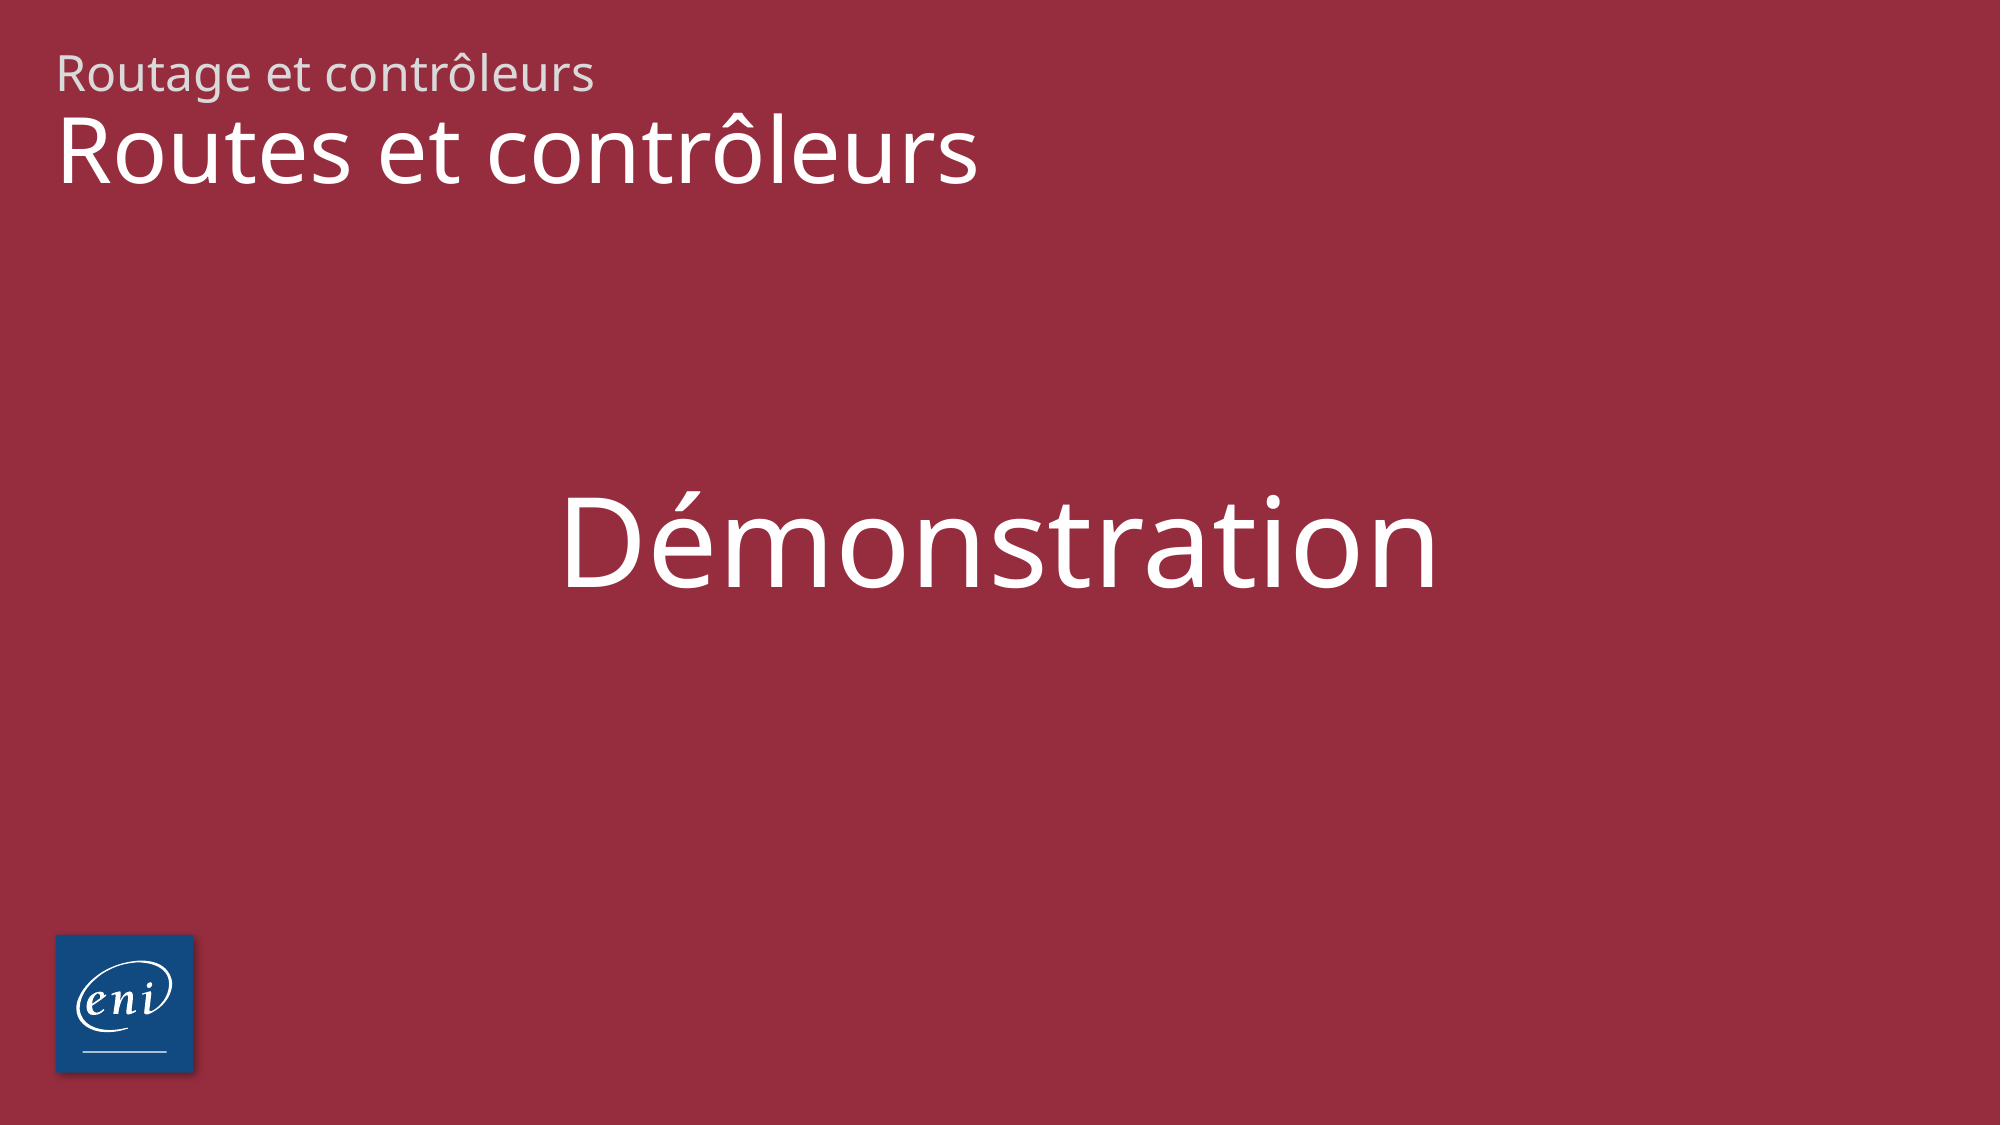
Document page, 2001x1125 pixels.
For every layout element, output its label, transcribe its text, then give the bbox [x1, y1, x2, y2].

title Routes et contrôleurs [55, 104, 1952, 205]
list Routage et contrôleurs [55, 31, 1952, 103]
